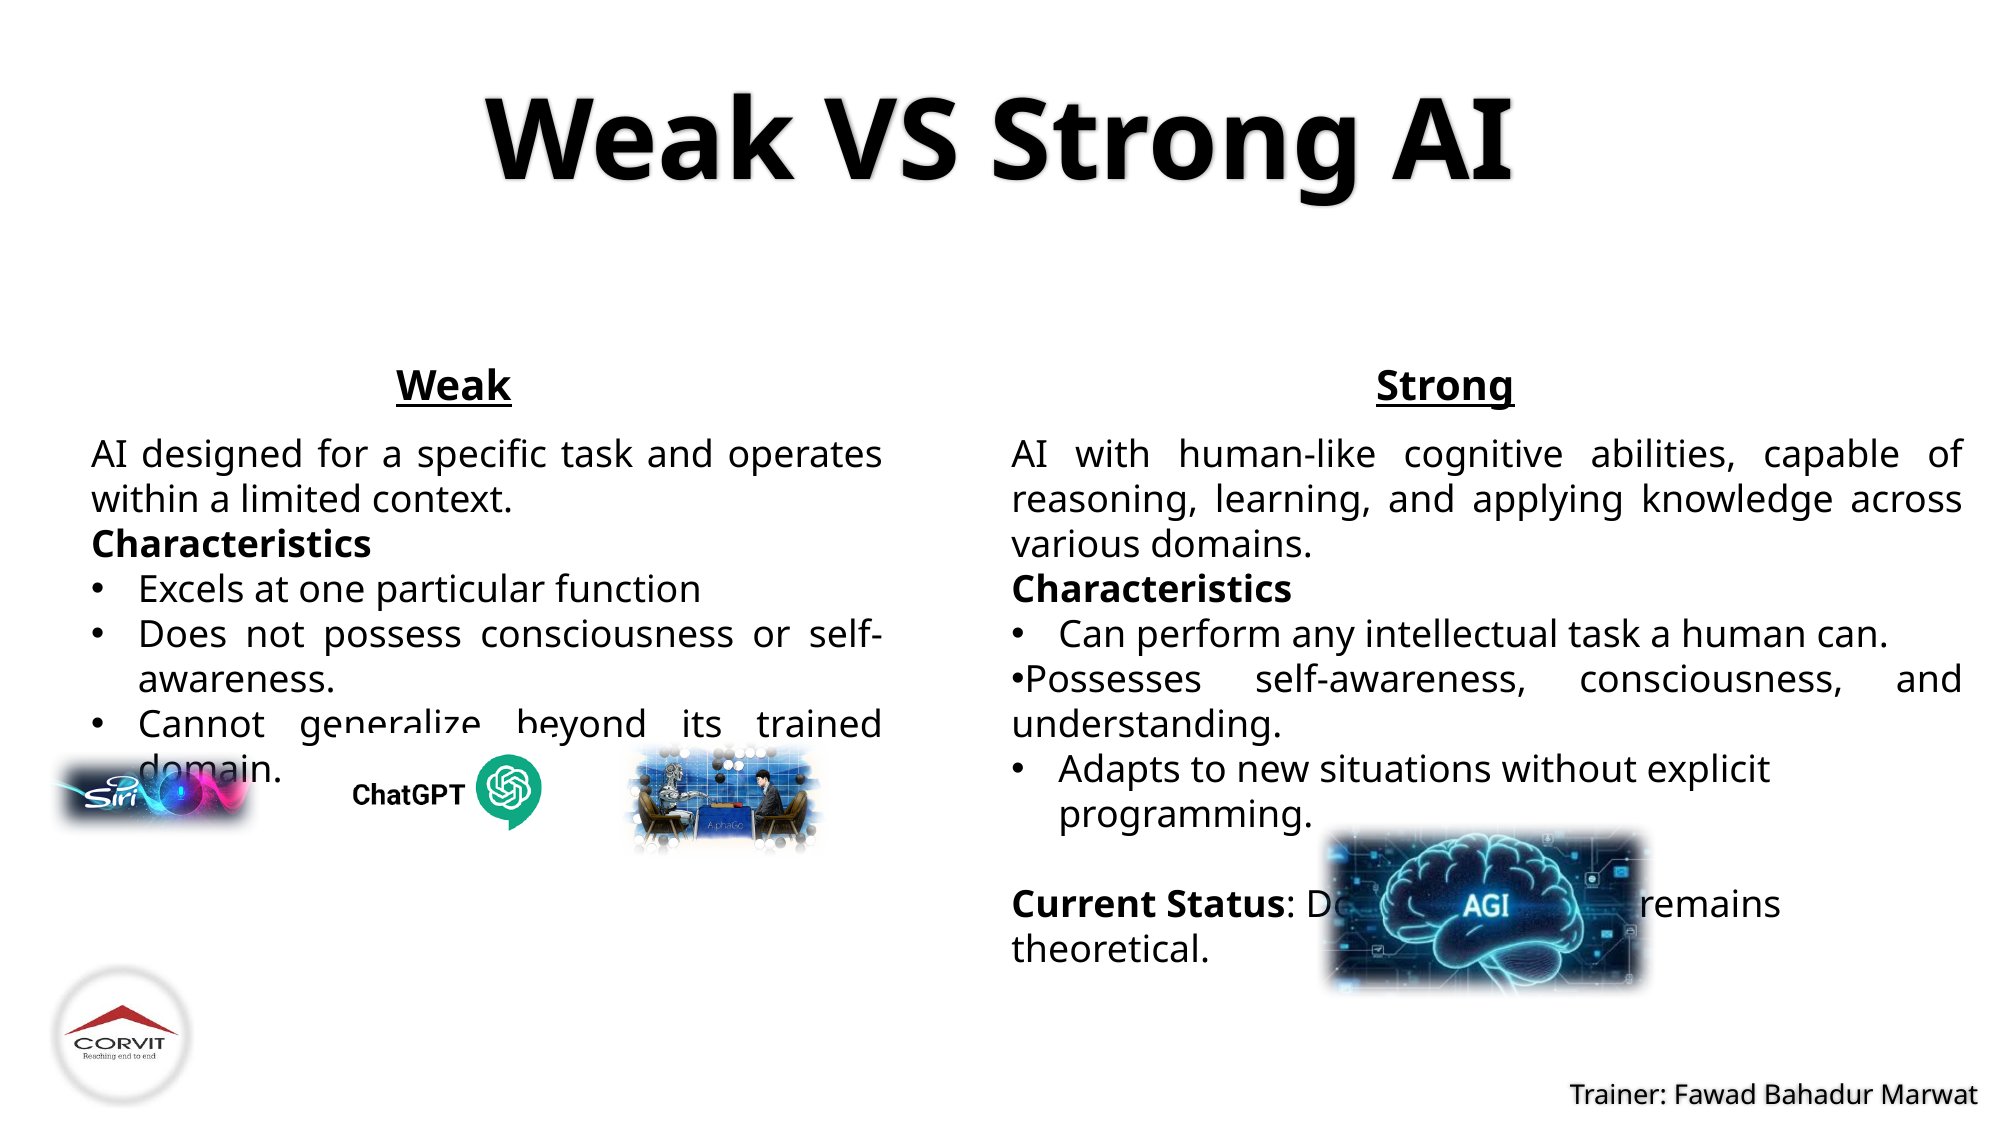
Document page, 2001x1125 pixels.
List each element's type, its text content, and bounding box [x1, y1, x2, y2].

subtitle Trainer: Fawad Bahadur Marwat [1527, 1067, 2000, 1125]
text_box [996, 351, 1979, 802]
picture [1314, 819, 1658, 1001]
title Weak VS Strong AI [225, 16, 1775, 212]
picture [48, 962, 195, 1109]
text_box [48, 351, 899, 859]
